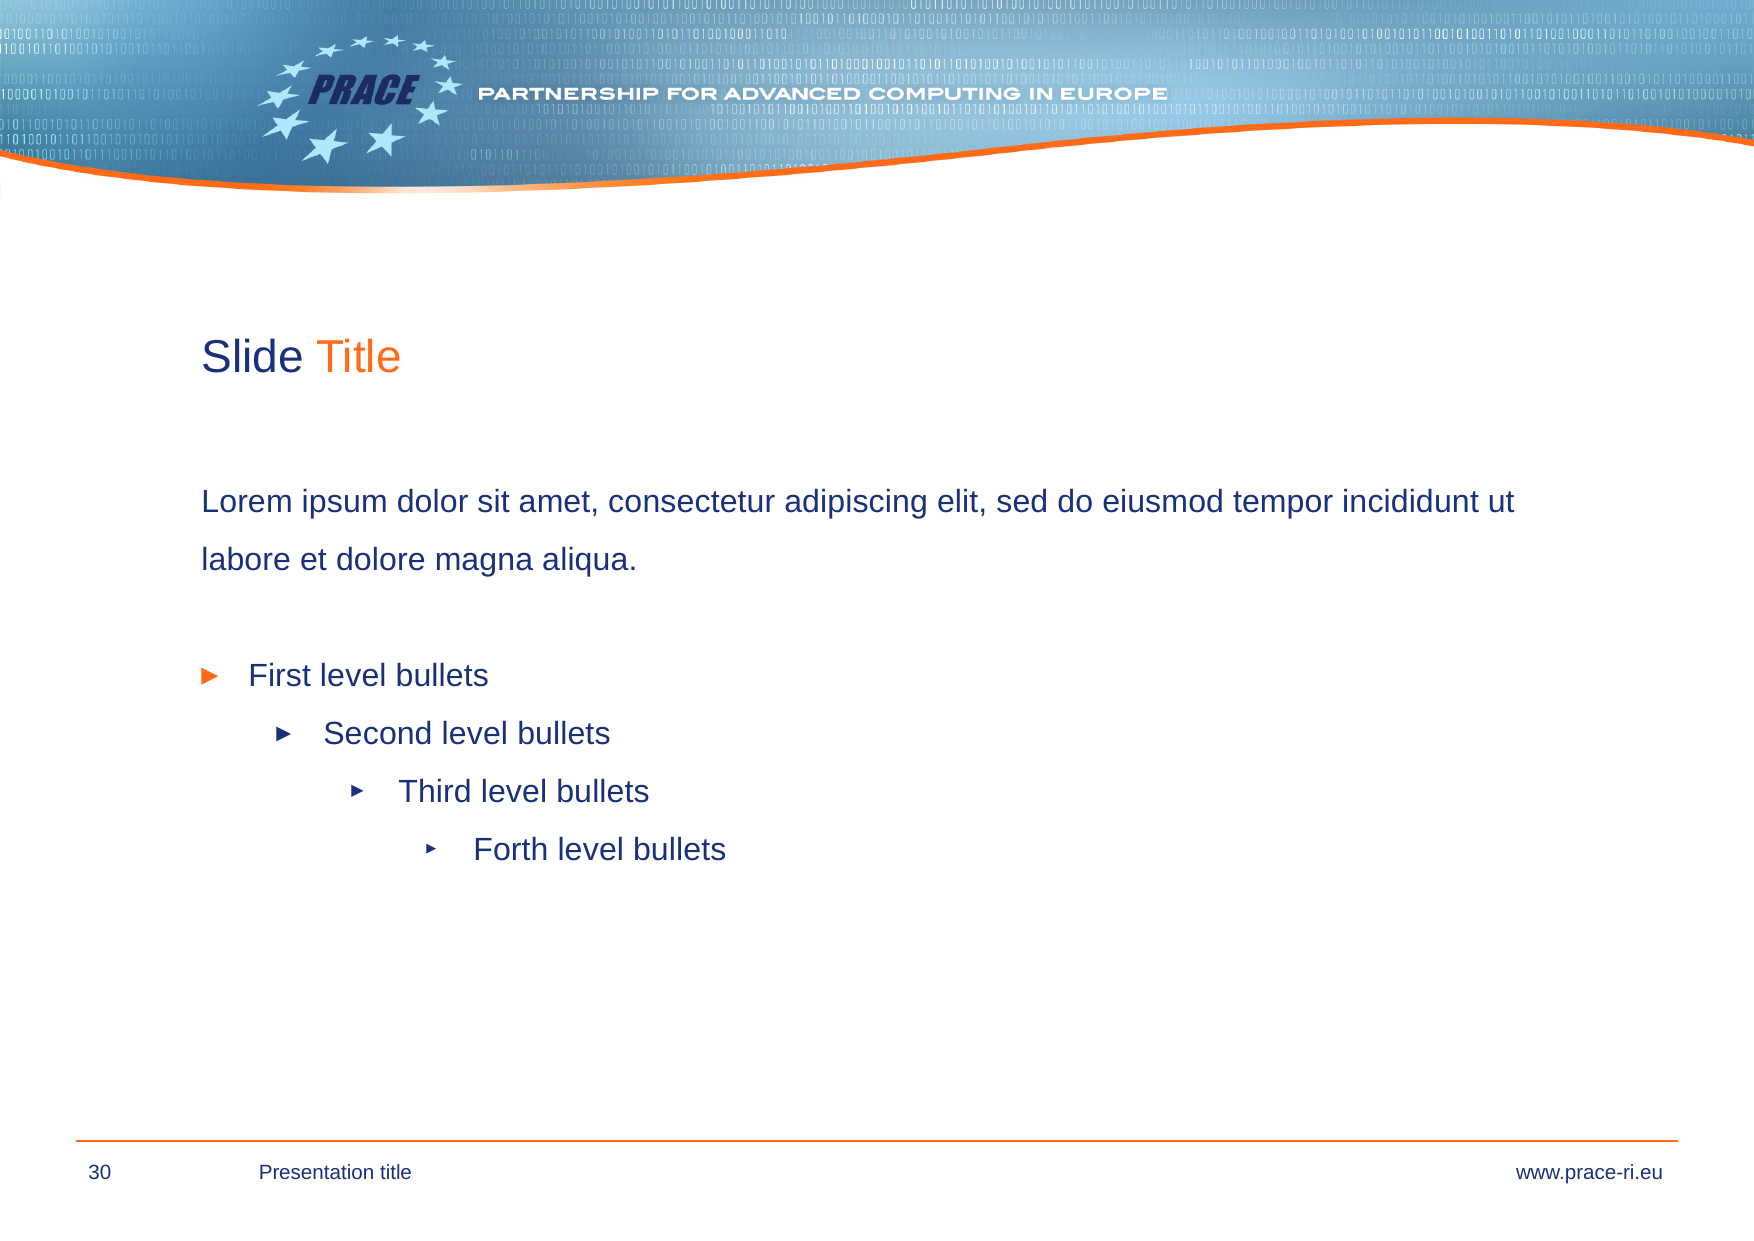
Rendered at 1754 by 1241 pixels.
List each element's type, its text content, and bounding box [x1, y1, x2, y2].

list Lorem ipsum dolor sit amet, consectetur adipiscing elit, sed do eiusmod tempor incididunt ut labore et dolore magna aliqua. First level bullets Second level bullets Third level bullets Forth level bullets [186, 446, 1582, 1089]
picture [0, 0, 1754, 198]
title Slide Title [186, 250, 1582, 398]
